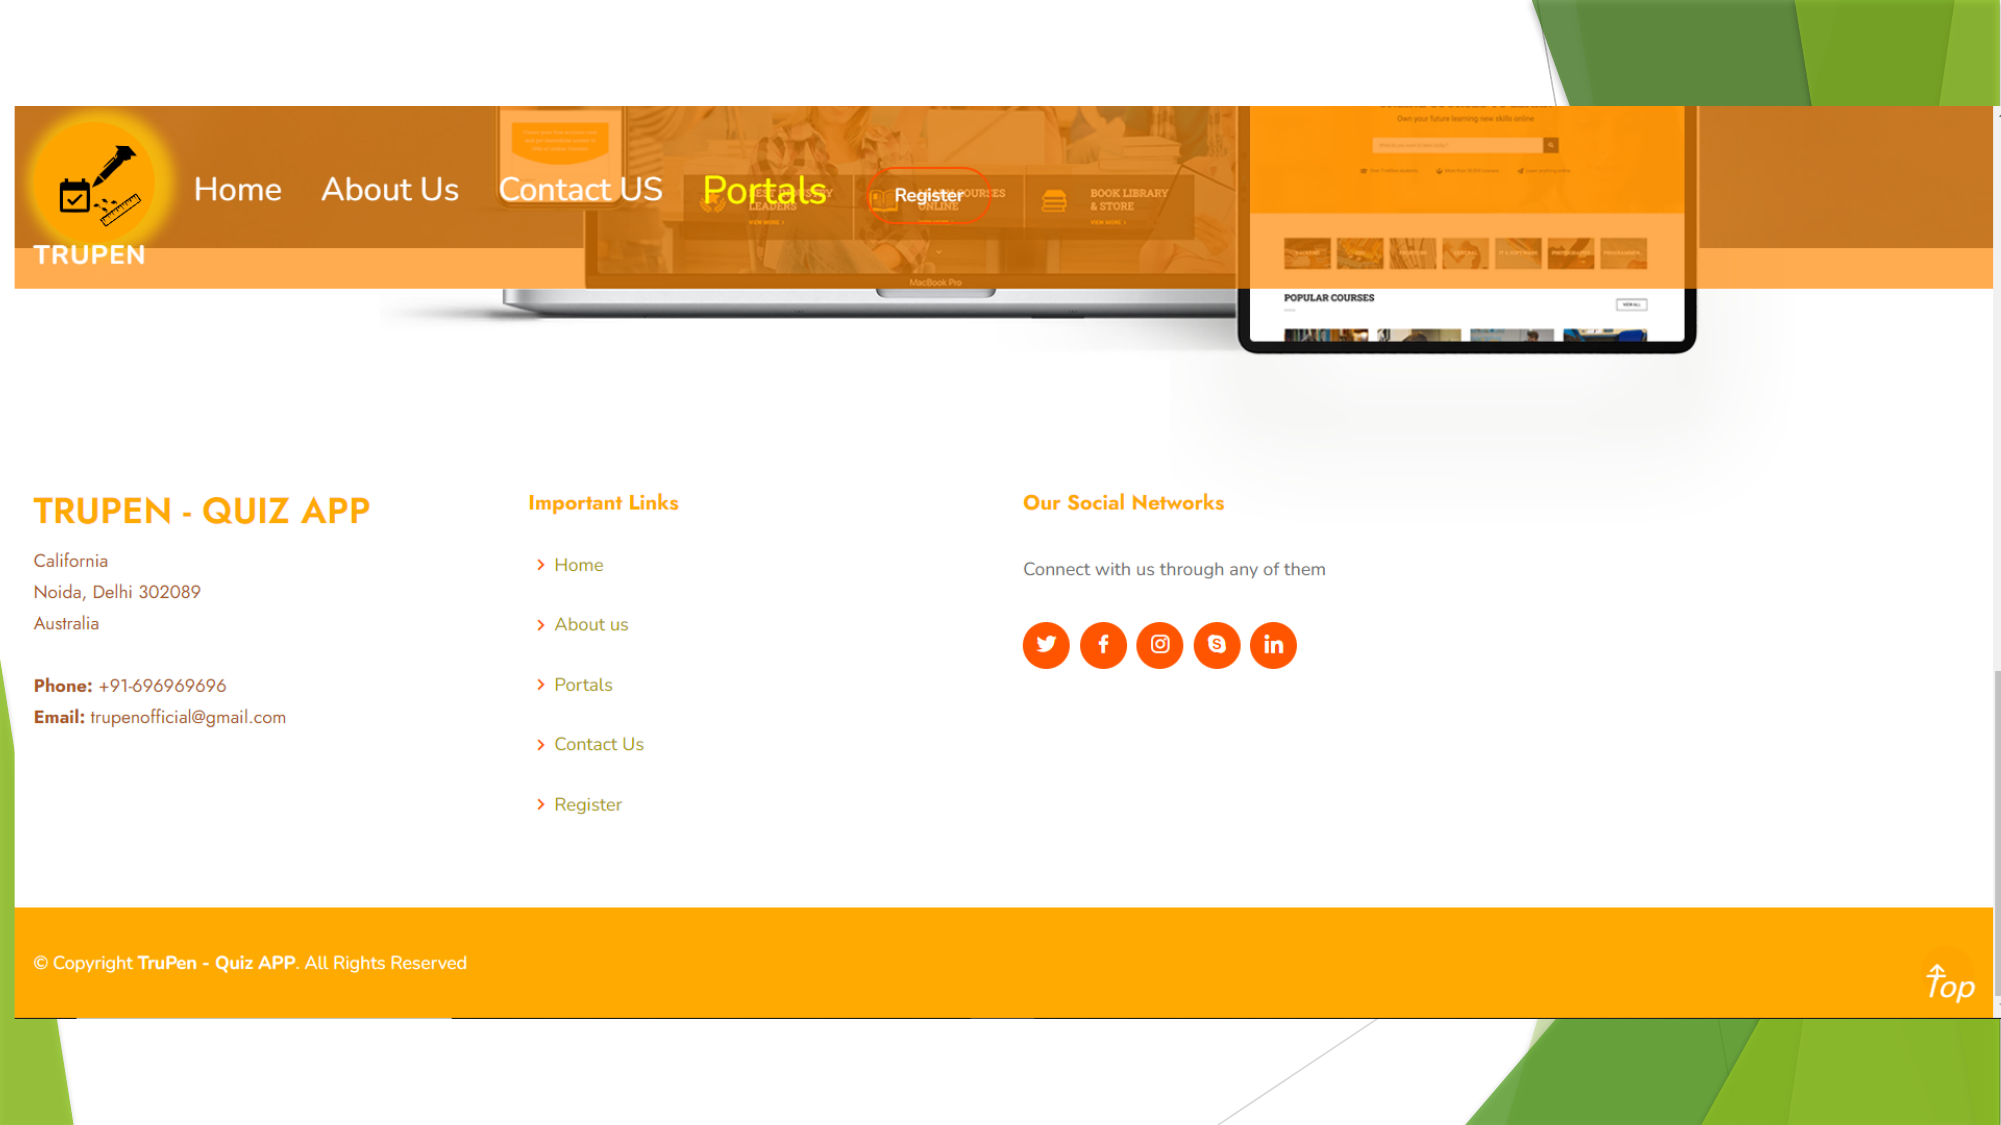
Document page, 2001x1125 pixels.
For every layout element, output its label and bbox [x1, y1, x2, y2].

picture [14, 106, 2001, 1019]
